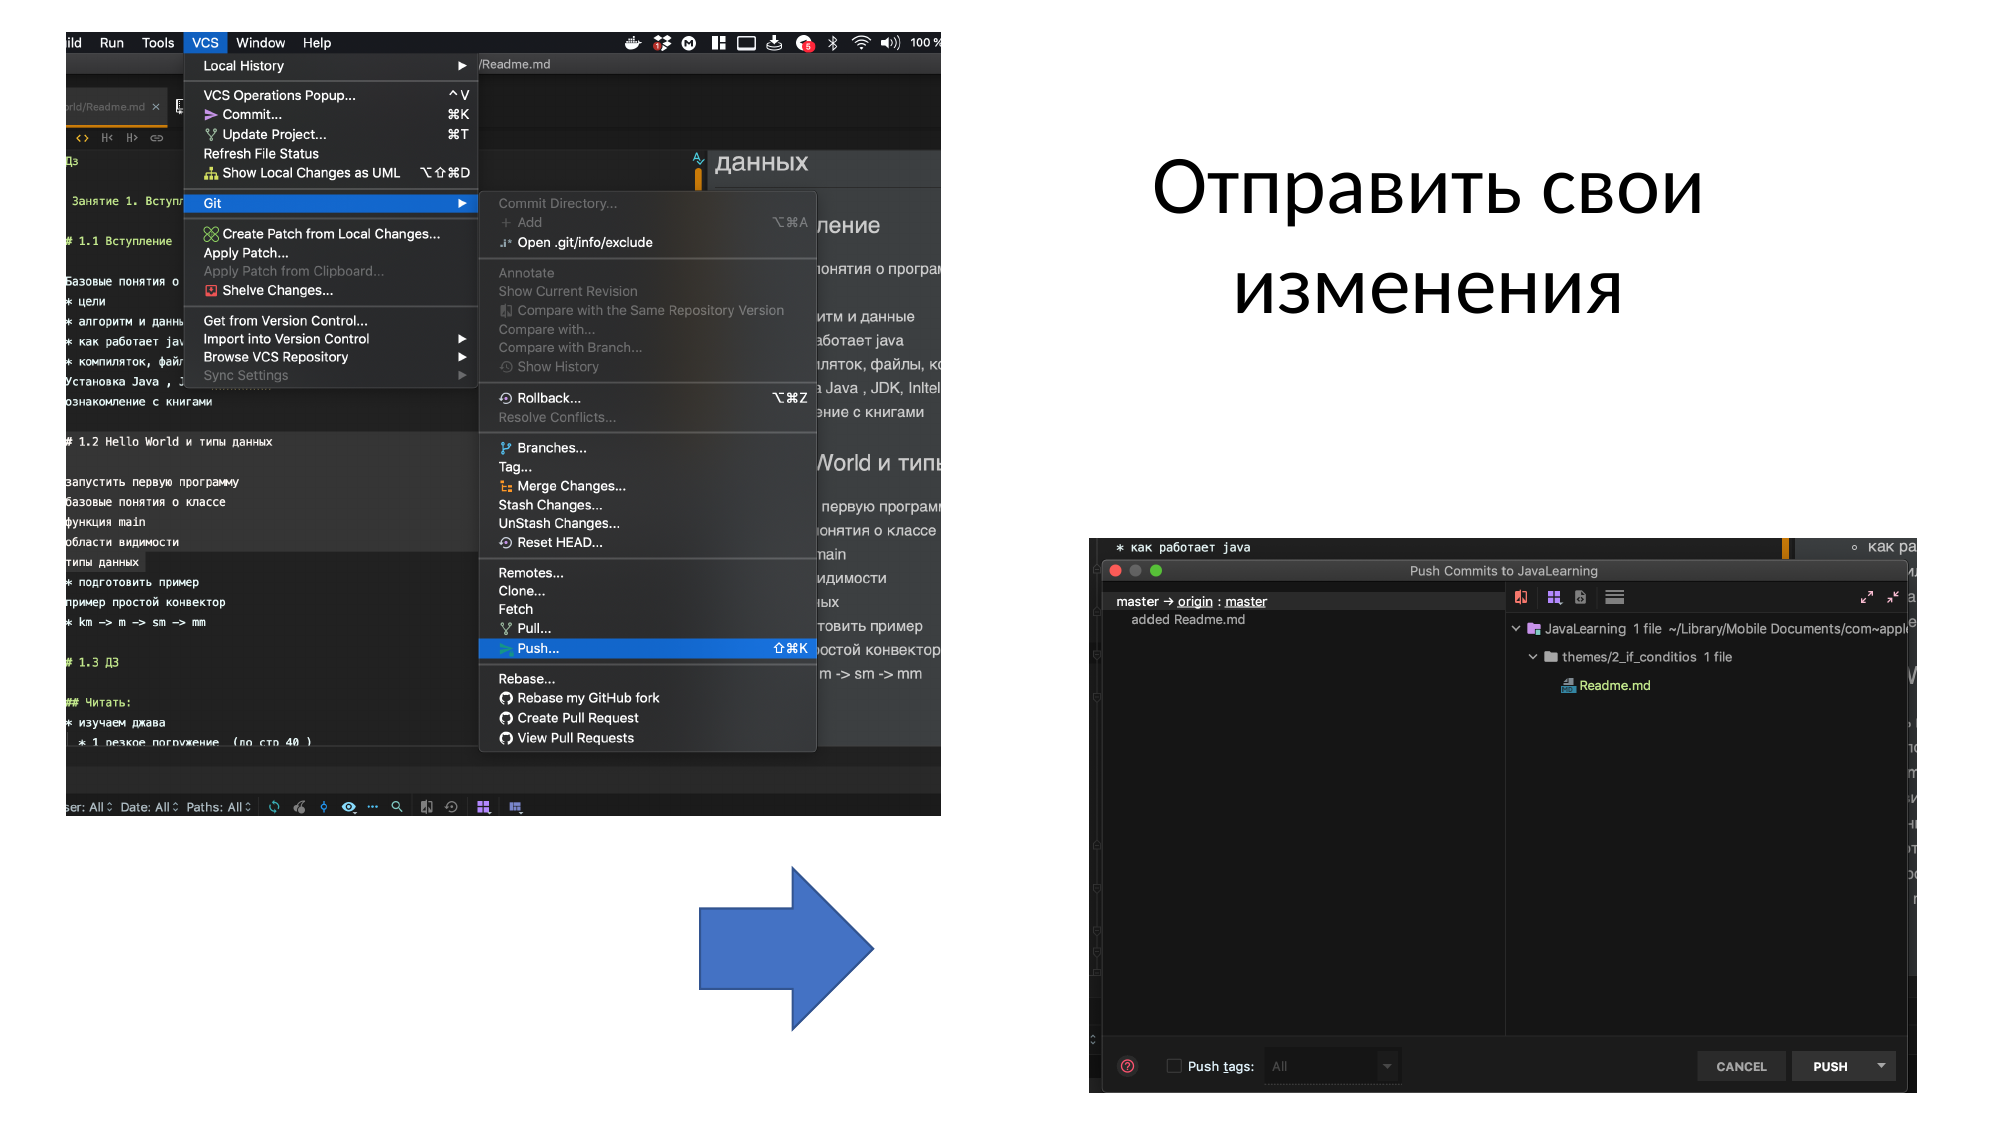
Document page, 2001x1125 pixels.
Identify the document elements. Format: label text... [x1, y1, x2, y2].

text_box Отправить свои изменения [1058, 122, 1800, 338]
text_box [699, 865, 875, 1032]
picture [1089, 538, 1917, 1093]
picture [66, 32, 941, 816]
